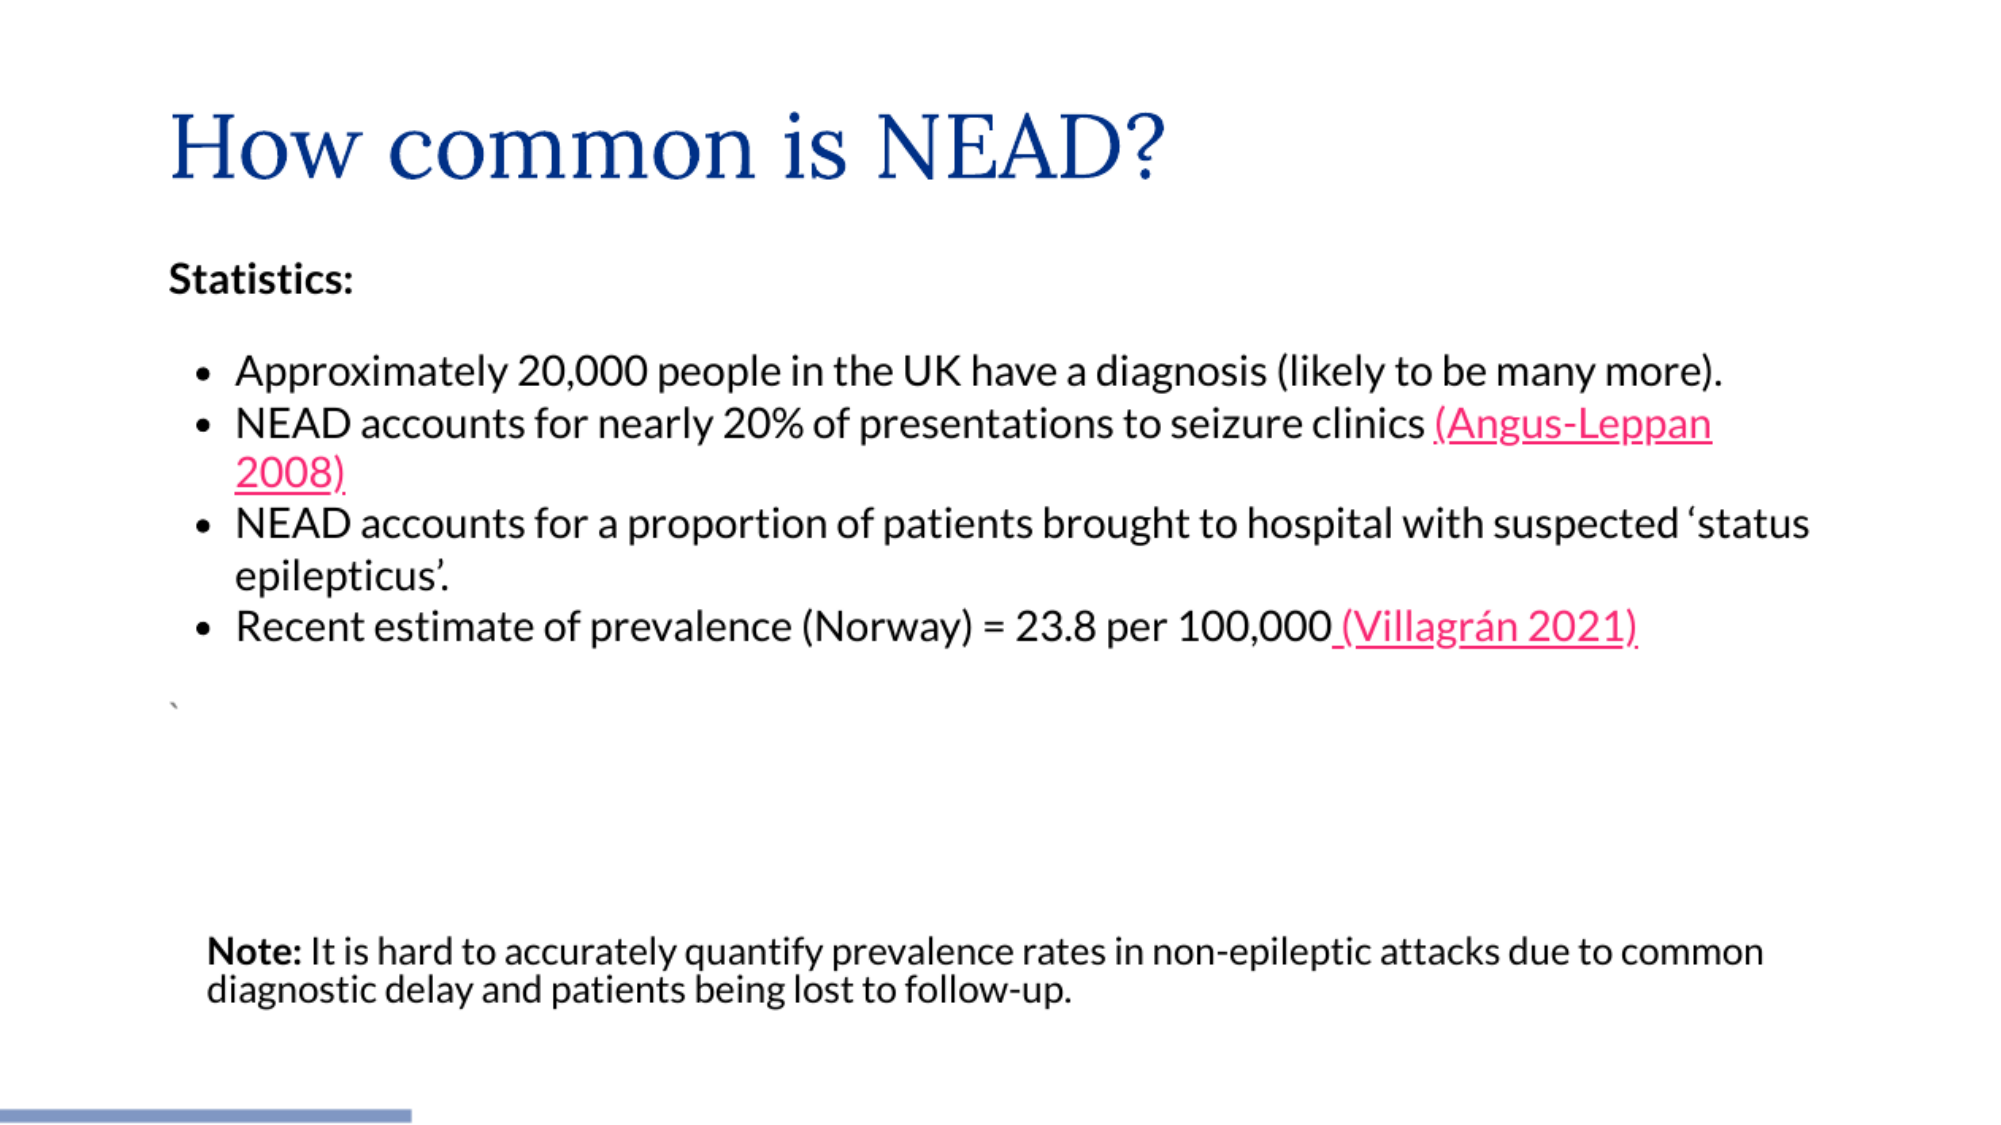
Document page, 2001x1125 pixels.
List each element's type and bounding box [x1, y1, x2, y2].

list [0, 0, 2000, 1125]
